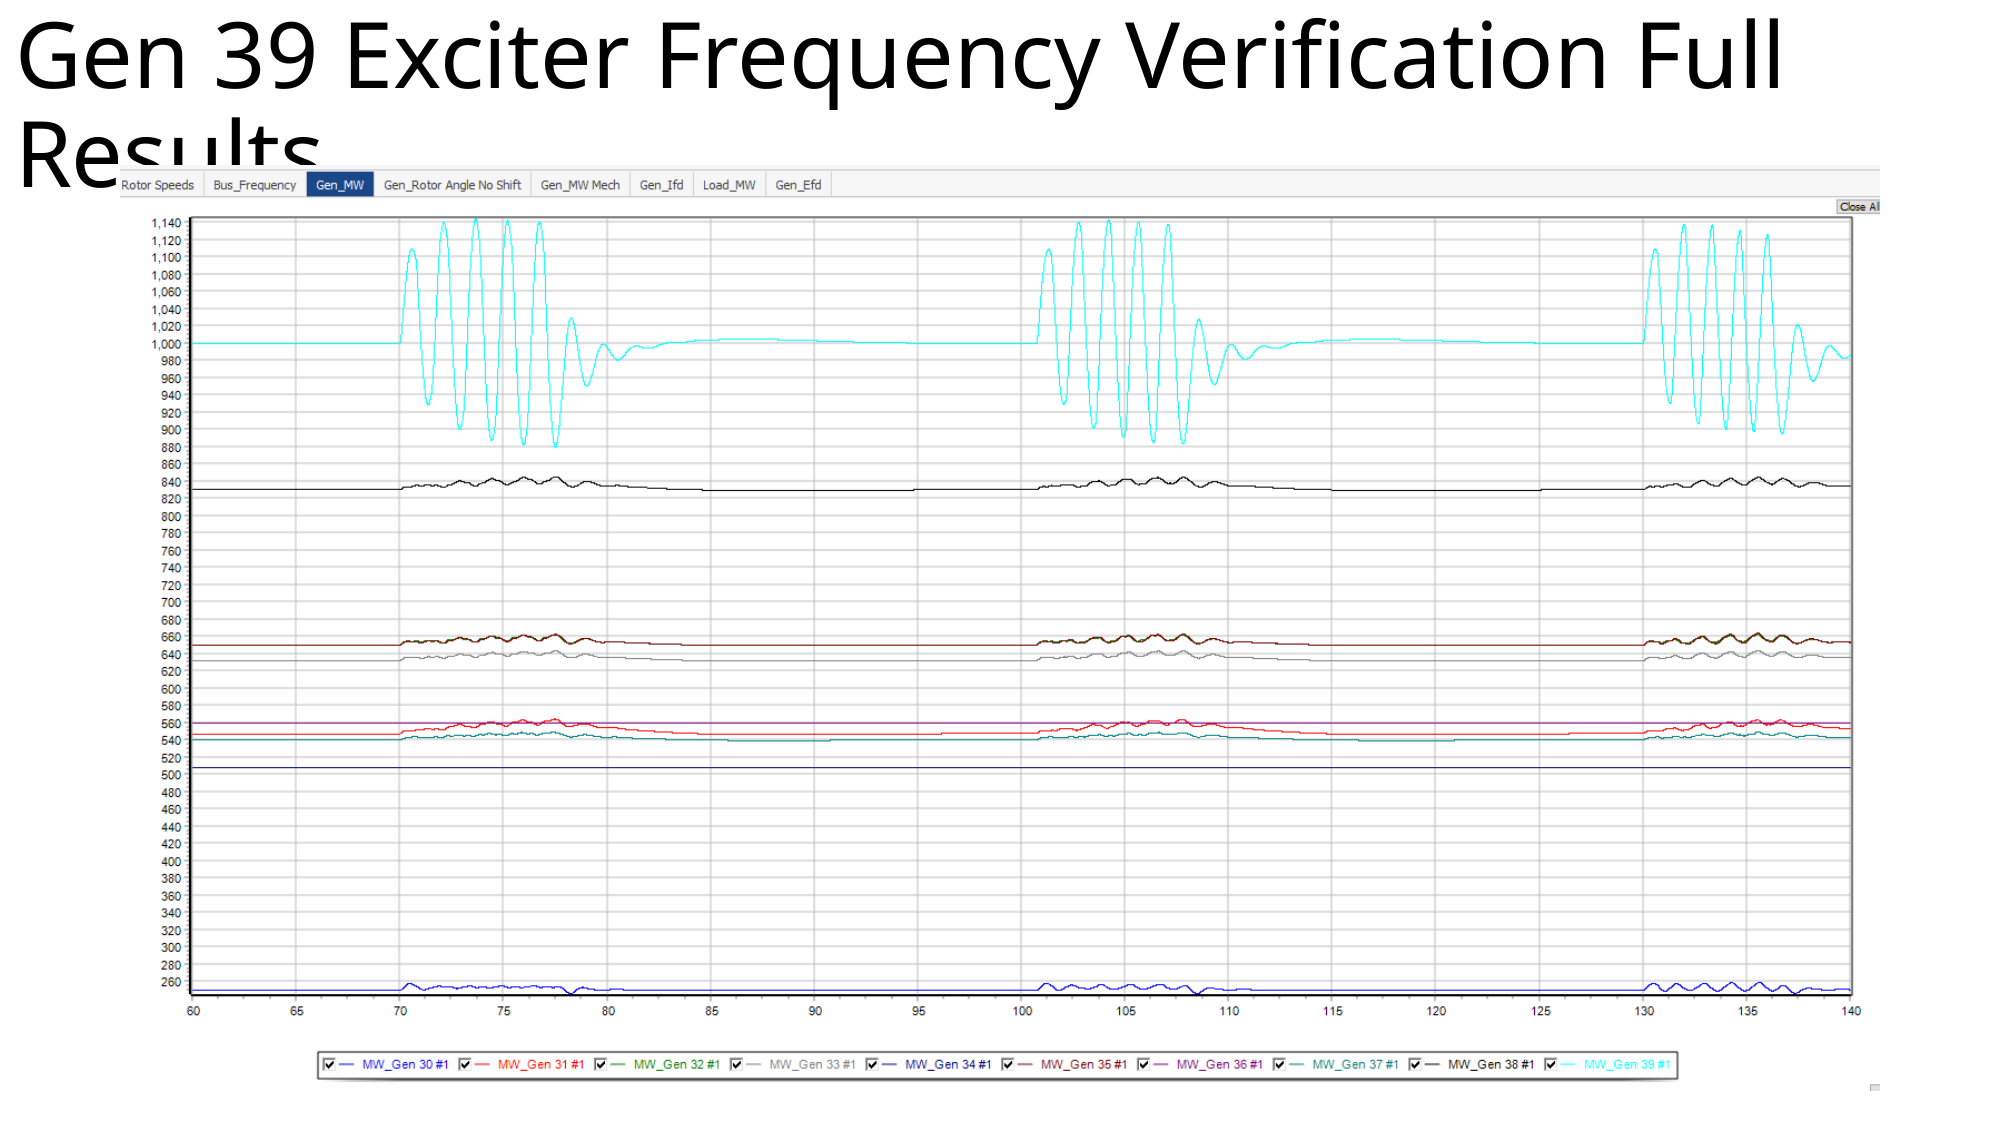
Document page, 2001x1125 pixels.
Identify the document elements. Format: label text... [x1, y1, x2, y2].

picture [120, 165, 1880, 1091]
title Gen 39 Exciter Frequency Verification Full Results [0, 0, 2000, 218]
